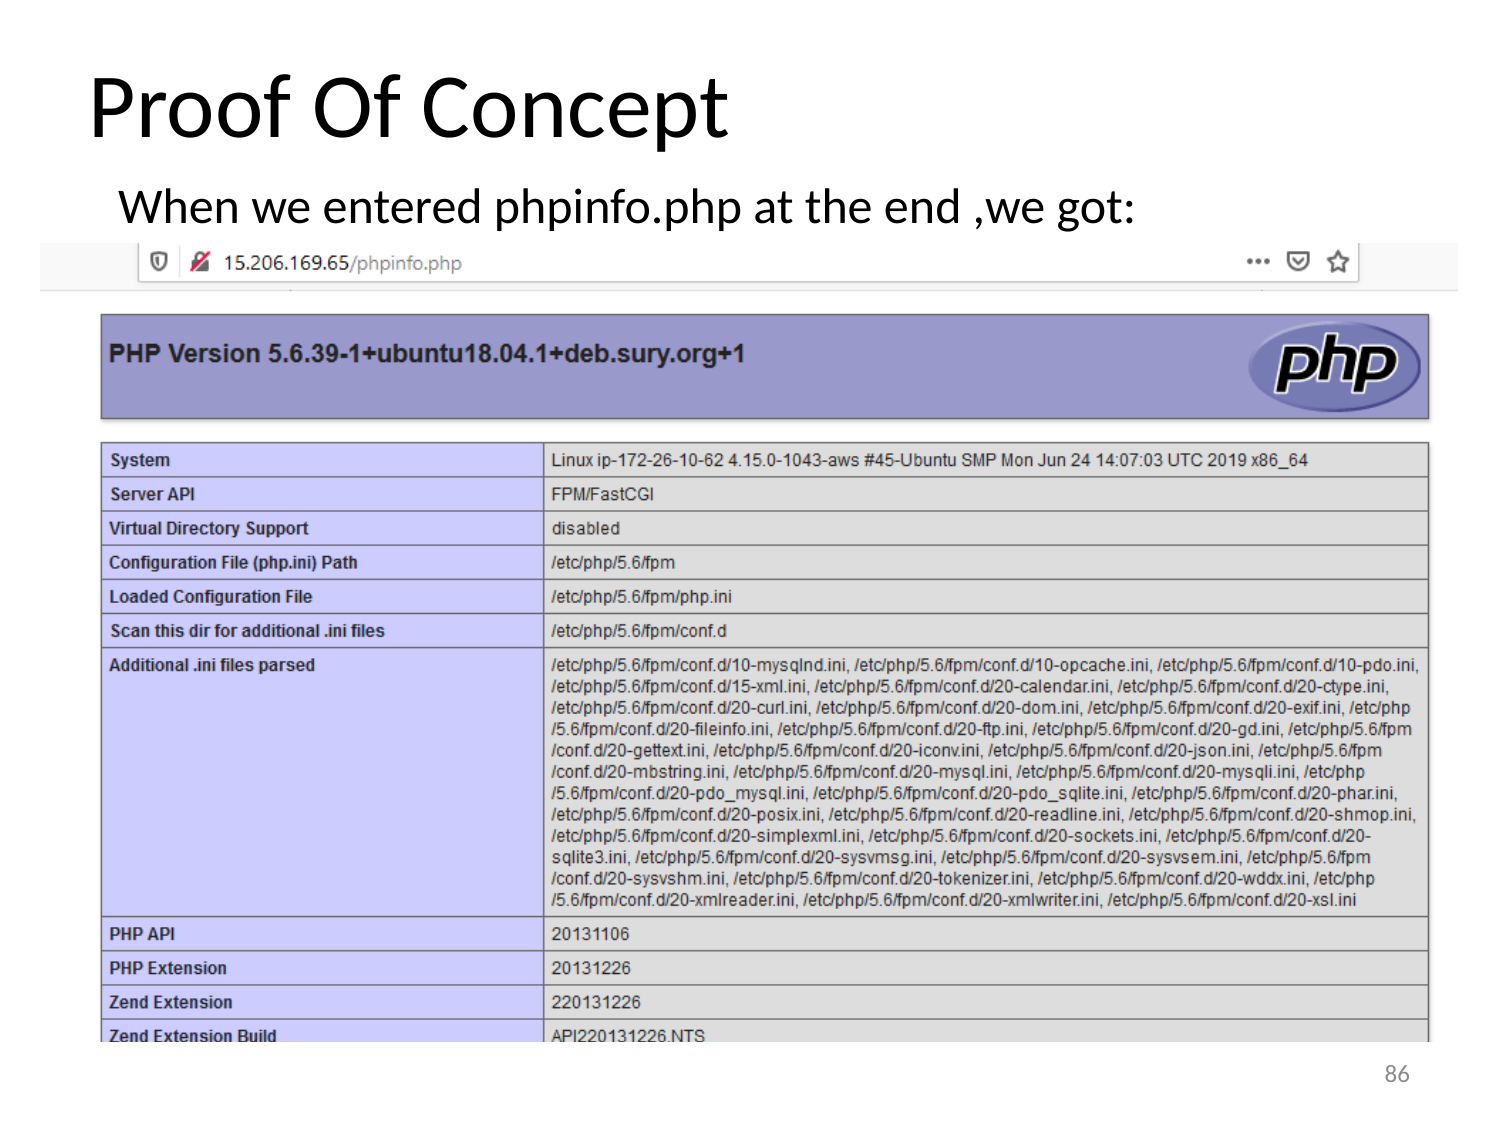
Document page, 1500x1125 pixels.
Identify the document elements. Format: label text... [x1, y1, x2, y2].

slide_number 86 [1074, 1051, 1425, 1103]
picture [39, 243, 1459, 1042]
list When we entered phpinfo.php at the end ,we got: [103, 195, 1397, 241]
text_box Proof Of Concept [73, 6, 1424, 195]
